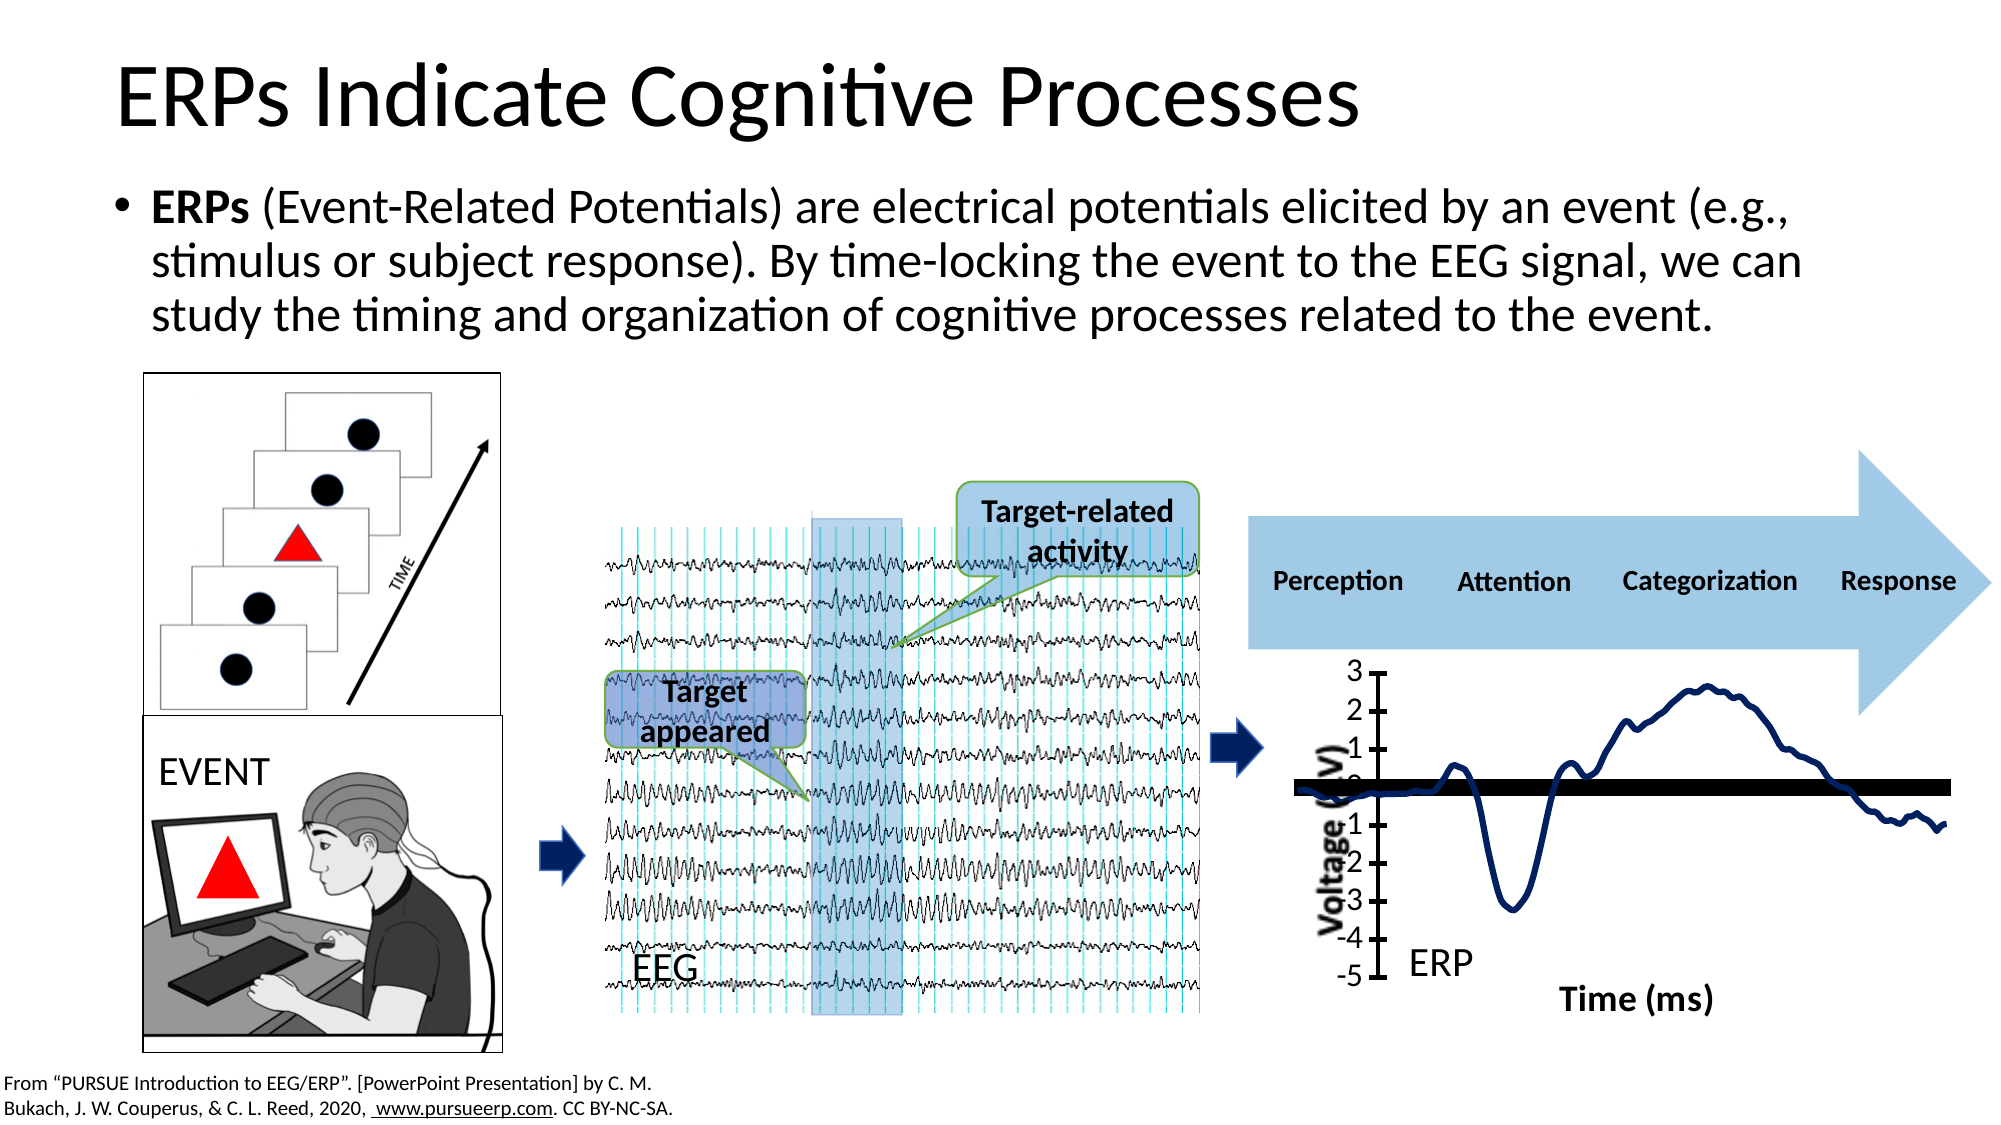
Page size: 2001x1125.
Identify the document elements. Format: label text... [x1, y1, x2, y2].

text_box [143, 722, 502, 1052]
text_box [1236, 449, 1993, 717]
picture [813, 526, 1200, 1014]
text_box From “PURSUE Introduction to EEG/ERP”. [PowerPoint Presentation] by C. M. Bukach, J. W. Couperus, & C. L. Reed, 2020, www.pursueerp.com. CC BY-NC-SA. [0, 1062, 733, 1125]
picture [604, 526, 811, 1014]
picture [144, 373, 501, 715]
text_box [539, 826, 586, 885]
title ERPs Indicate Cognitive Processes [100, 0, 1826, 172]
text_box [817, 518, 902, 525]
chart [1213, 620, 1955, 1033]
list ERPs (Event-Related Potentials) are electrical potentials elicited by an event (e.g., stimulus or subject response). By time-locking the event to the EEG signal, we can study the timing and organization of cognitive processes related to the event. [98, 172, 1877, 916]
text_box Target-related activity [956, 481, 1200, 526]
